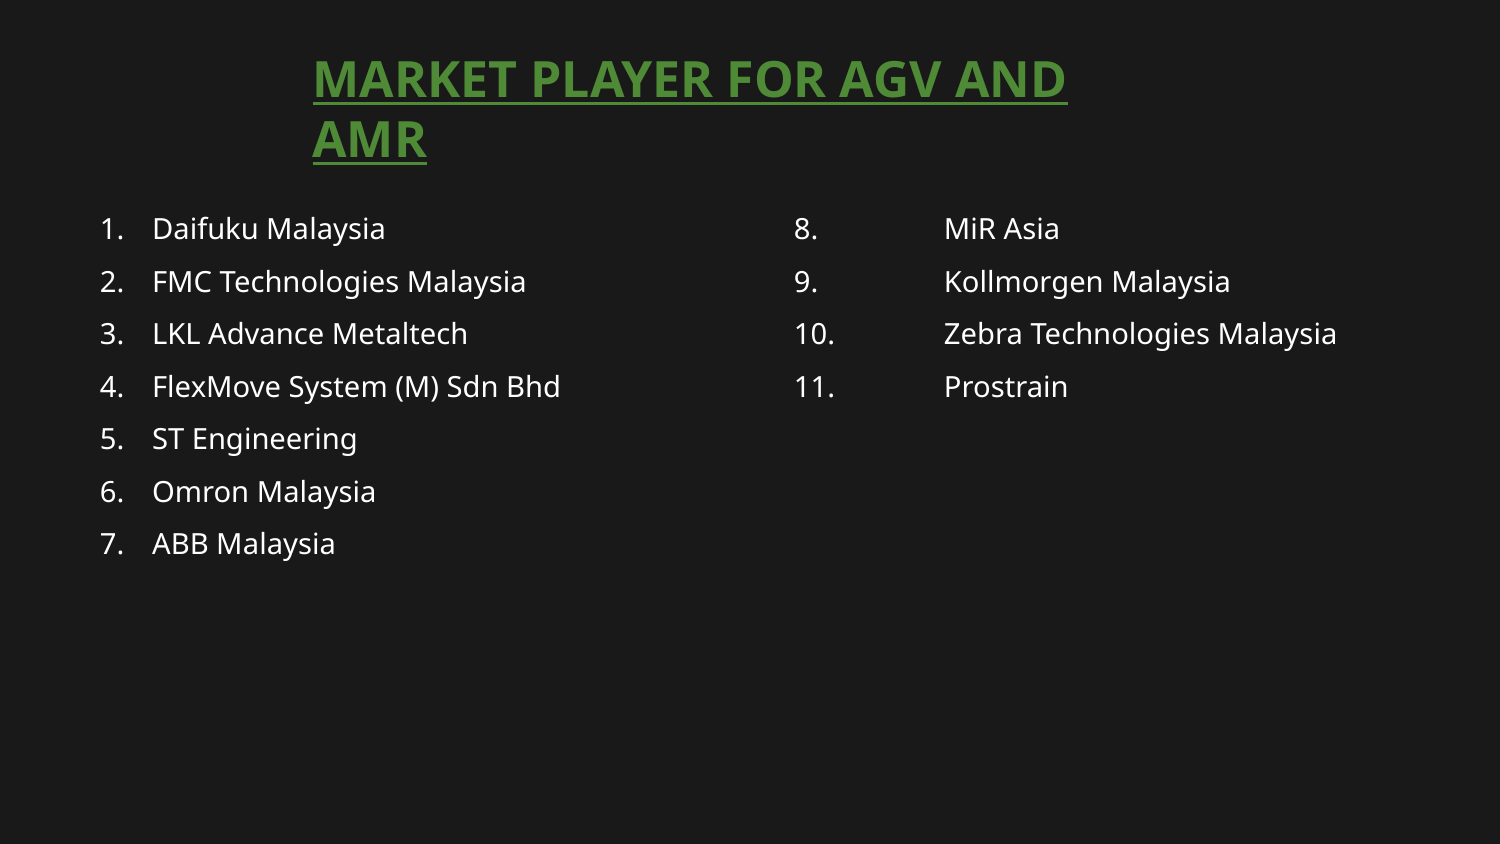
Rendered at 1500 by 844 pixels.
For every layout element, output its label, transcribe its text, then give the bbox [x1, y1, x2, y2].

subtitle 8. MiR Asia 9. Kollmorgen Malaysia 10. Zebra Technologies Malaysia 11. Prostrain [779, 178, 1374, 569]
subtitle Daifuku Malaysia FMC Technologies Malaysia LKL Advance Metaltech FlexMove System (M) Sdn Bhd ST Engineering Omron Malaysia ABB Malaysia [62, 178, 657, 569]
title MARKET PLAYER FOR AGV AND AMR [297, 32, 1203, 114]
